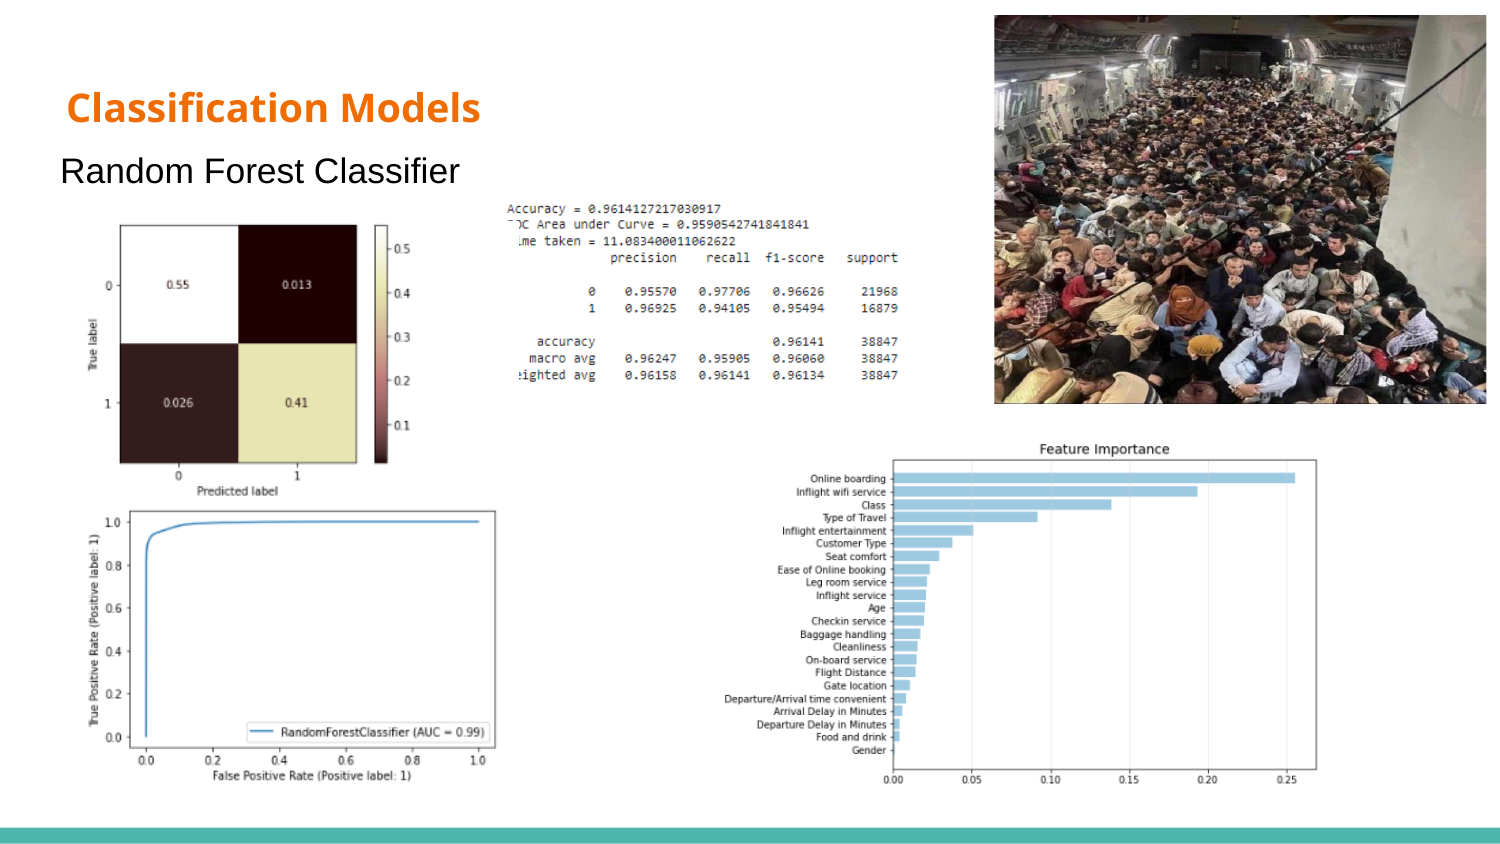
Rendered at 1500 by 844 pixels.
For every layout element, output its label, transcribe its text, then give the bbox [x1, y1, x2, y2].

picture [720, 441, 1332, 794]
picture [994, 14, 1487, 405]
picture [44, 199, 906, 794]
title Classification Models [51, 72, 989, 138]
list Random Forest Classifier [45, 138, 989, 222]
